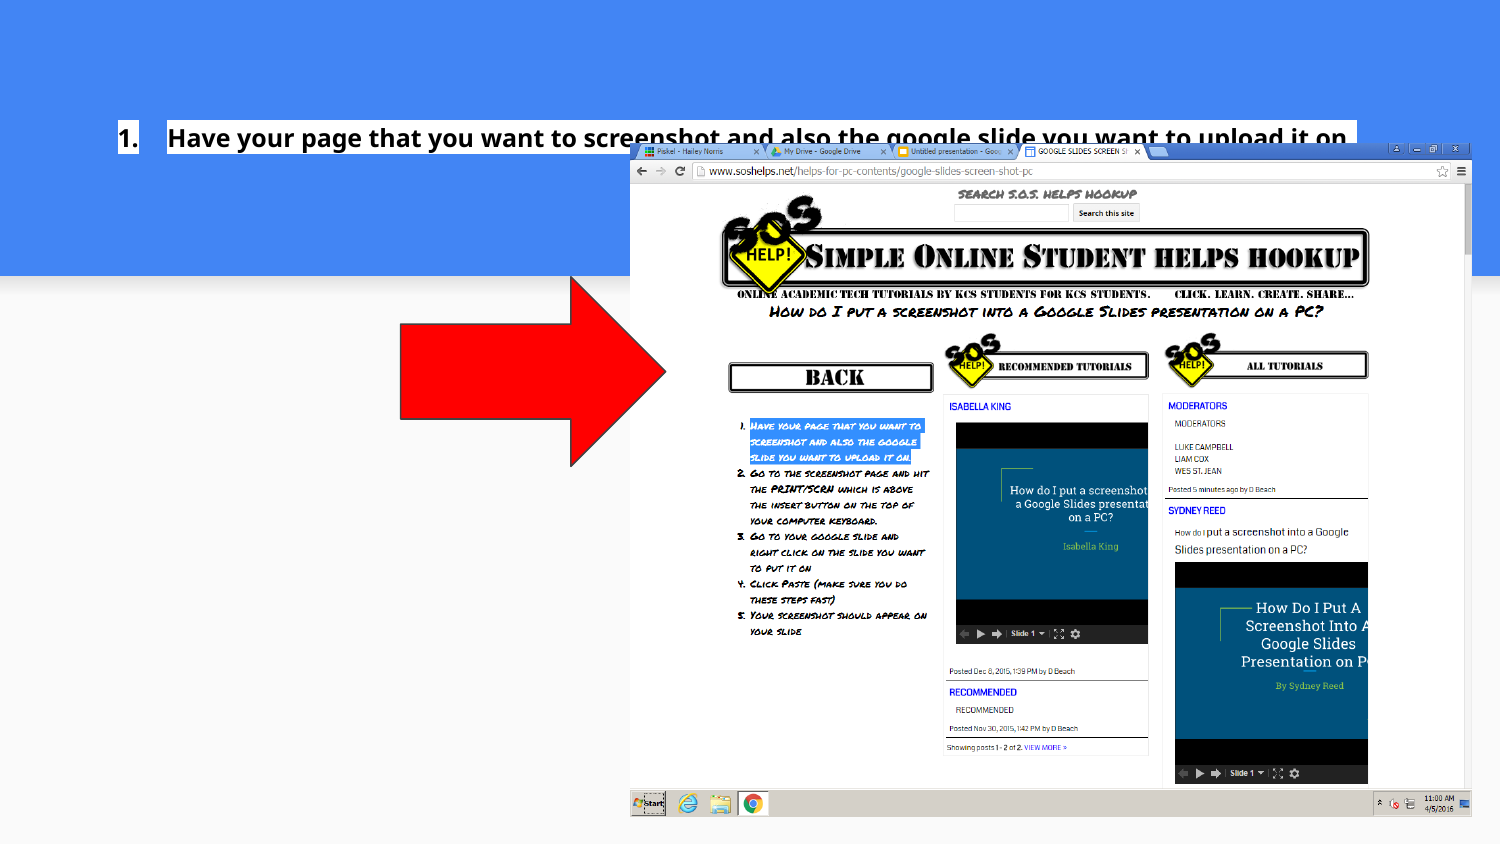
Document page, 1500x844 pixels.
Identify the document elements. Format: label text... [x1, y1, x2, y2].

picture [630, 143, 1473, 817]
text_box [400, 276, 625, 467]
title Have your page that you want to screenshot and also the google slide you want to upload it on. [77, 121, 1427, 248]
